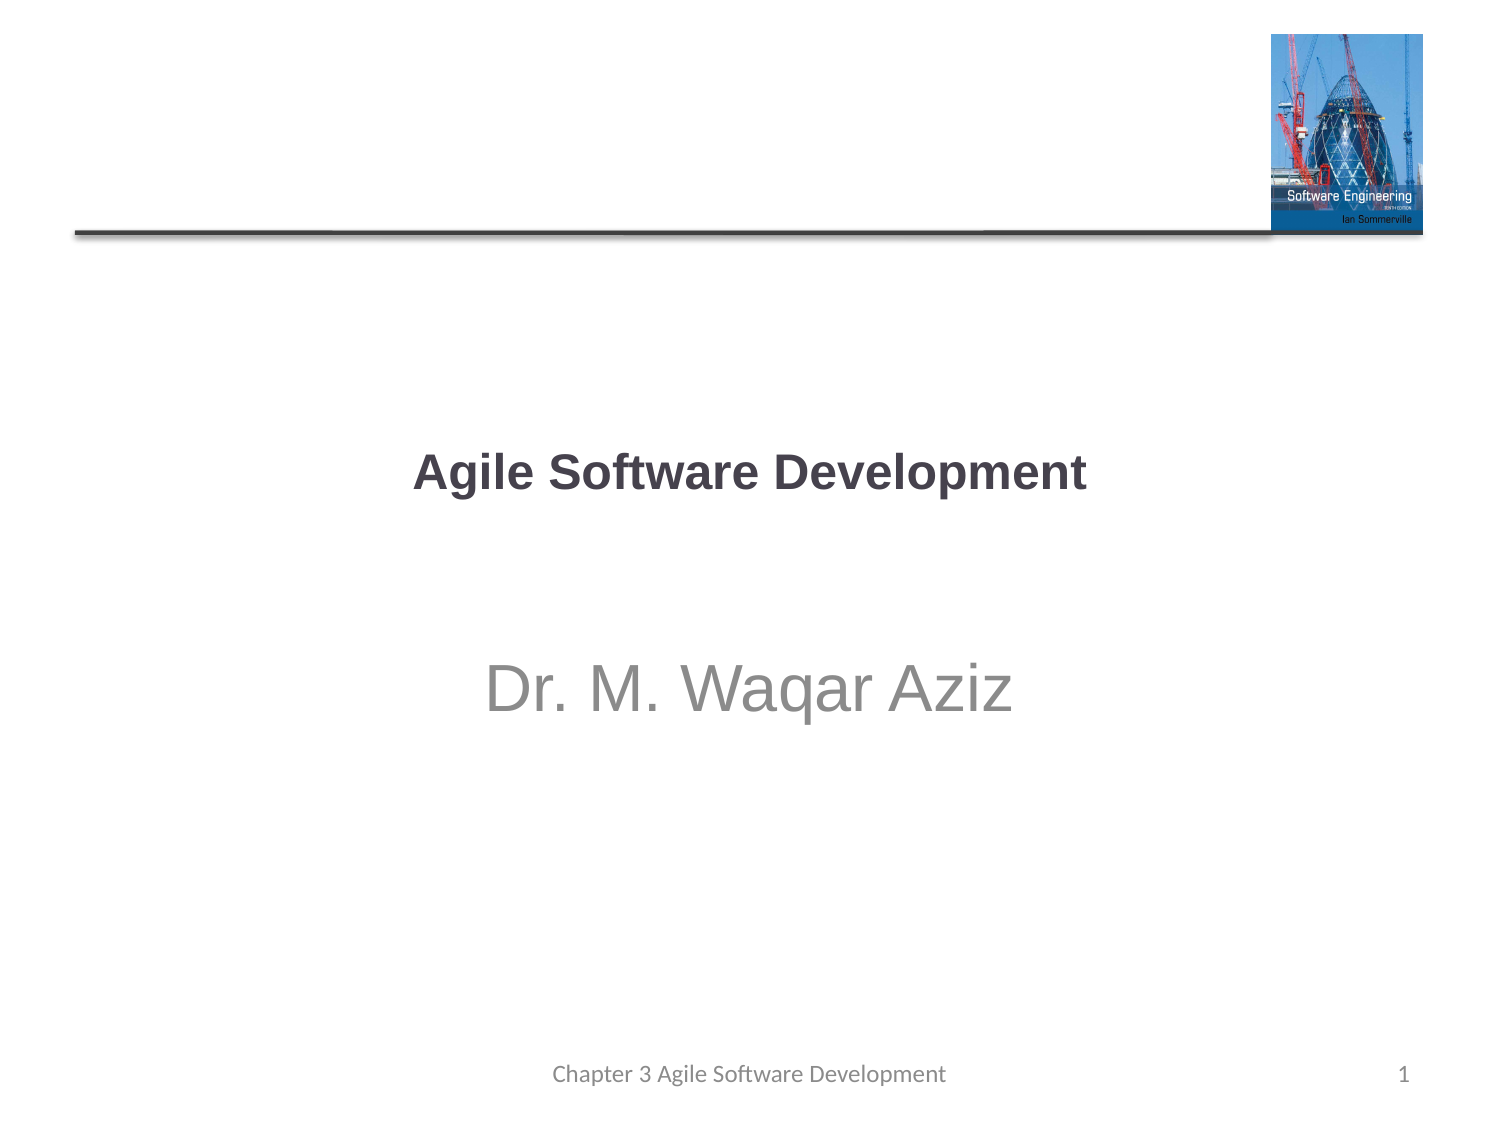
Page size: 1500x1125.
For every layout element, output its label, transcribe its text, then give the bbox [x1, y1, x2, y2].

picture [1271, 34, 1423, 230]
footer Chapter 3 Agile Software Development [512, 1042, 988, 1103]
title Agile Software Development [112, 349, 1388, 591]
subtitle Dr. M. Waqar Aziz [225, 637, 1275, 925]
slide_number 1 [1074, 1042, 1425, 1103]
